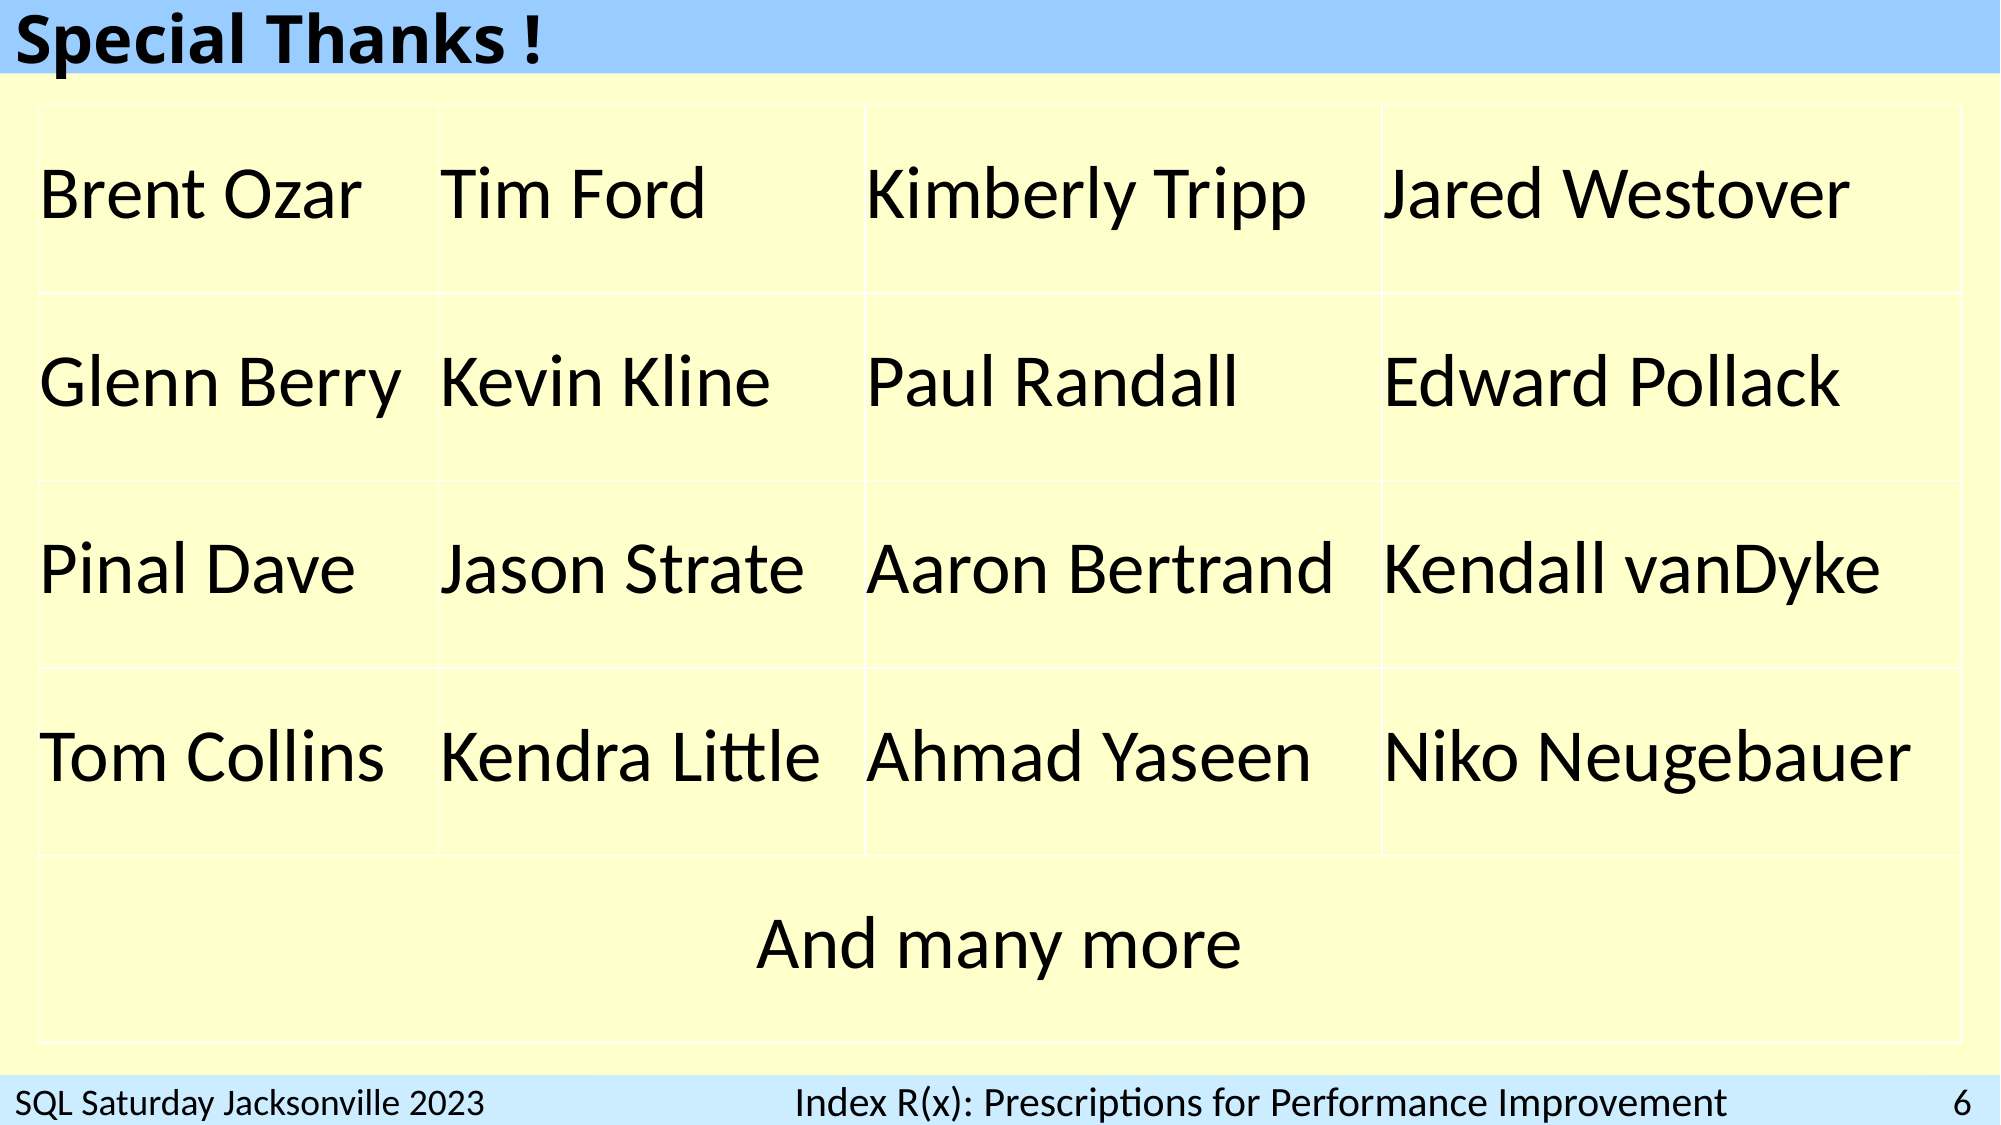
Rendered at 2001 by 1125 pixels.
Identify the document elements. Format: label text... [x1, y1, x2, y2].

table_cell Pinal Dave [39, 481, 438, 667]
table_header Brent Ozar [39, 106, 438, 292]
table_header Kimberly Tripp [866, 106, 1381, 292]
table_cell And many more [39, 856, 1960, 1042]
table_cell Niko Neugebauer [1383, 669, 1960, 855]
table_cell Glenn Berry [39, 294, 438, 480]
table_cell Edward Pollack [1383, 294, 1960, 480]
table_header Jared Westover [1383, 106, 1960, 292]
table_cell Kendall vanDyke [1383, 481, 1960, 667]
title Special Thanks ! [0, 0, 2000, 74]
table_header Tim Ford [439, 106, 864, 292]
table_cell Ahmad Yaseen [866, 669, 1381, 855]
table_cell Aaron Bertrand [866, 481, 1381, 667]
table_cell Kendra Little [439, 669, 864, 855]
table_cell Tom Collins [39, 669, 438, 855]
table_cell Kevin Kline [439, 294, 864, 480]
table_cell Paul Randall [866, 294, 1381, 480]
table_cell Jason Strate [439, 481, 864, 667]
